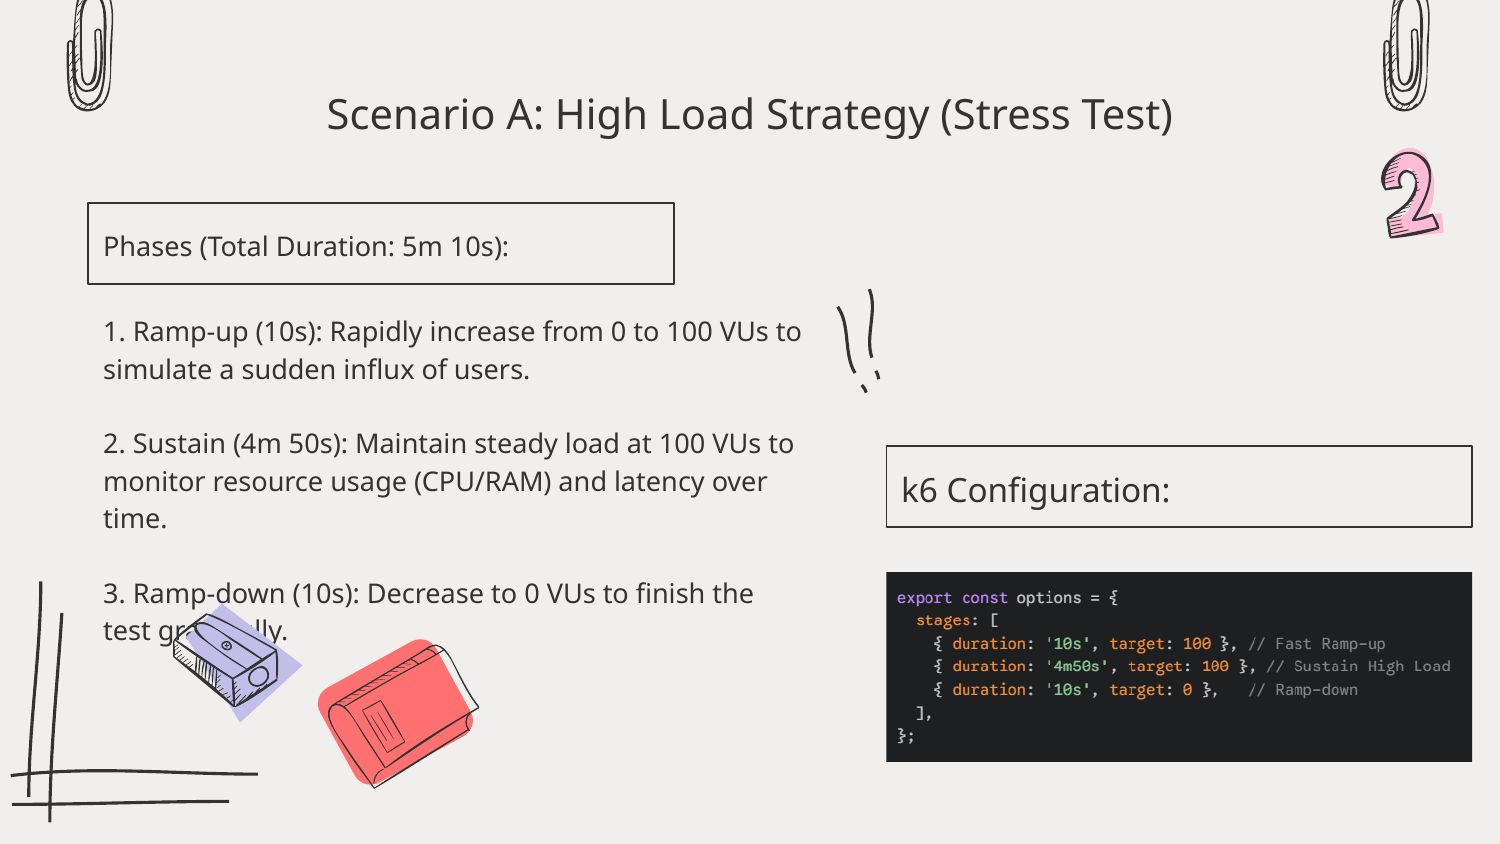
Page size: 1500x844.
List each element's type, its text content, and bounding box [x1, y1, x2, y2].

title Scenario A: High Load Strategy (Stress Test) [118, 72, 1382, 167]
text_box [308, 618, 499, 809]
subtitle 1. Ramp-up (10s): Rapidly increase from 0 to 100 VUs to simulate a sudden influx of users. 2. Sustain (4m 50s): Maintain steady load at 100 VUs to monitor resource usage (CPU/RAM) and latency over time. 3. Ramp-down (10s): Decrease to 0 VUs to finish the test gracefully. [88, 294, 822, 449]
picture [885, 571, 1473, 762]
subtitle Phases (Total Duration: 5m 10s): [87, 201, 676, 286]
text_box [1383, 0, 1430, 112]
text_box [172, 591, 303, 723]
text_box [1372, 144, 1445, 239]
subtitle k6 Configuration: [885, 444, 1474, 529]
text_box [837, 288, 887, 393]
